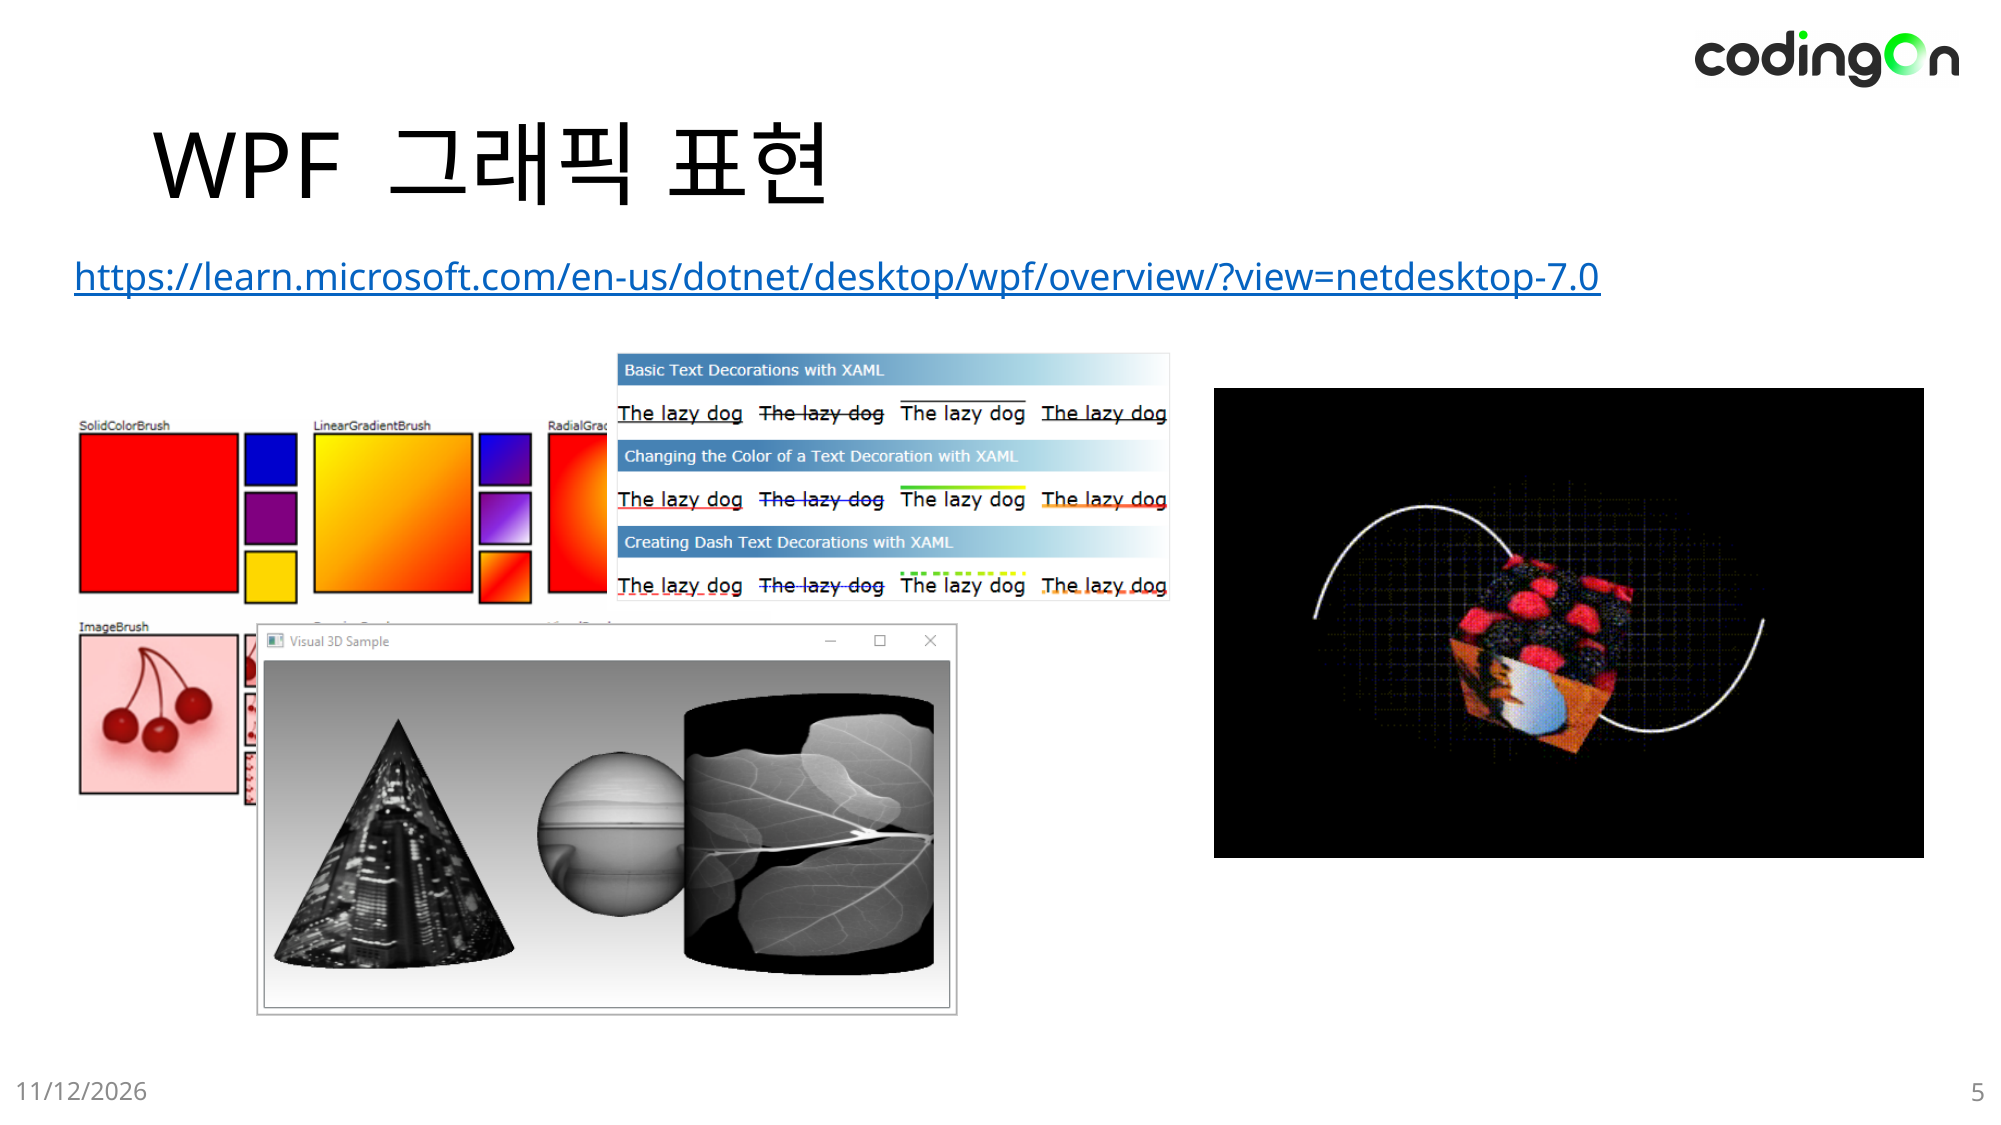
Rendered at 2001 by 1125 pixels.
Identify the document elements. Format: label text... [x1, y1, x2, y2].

picture [75, 344, 1180, 1016]
slide_number 01-12(Sun) [0, 1062, 450, 1123]
text_box https://learn.microsoft.com/en-us/dotnet/desktop/wpf/overview/?view=netdesktop-7.0 [59, 245, 1683, 311]
title WPF 그래픽 표현 [137, 59, 1863, 278]
slide_number 5 [1550, 1063, 2000, 1124]
picture [1214, 388, 1924, 858]
picture [1695, 30, 1959, 88]
